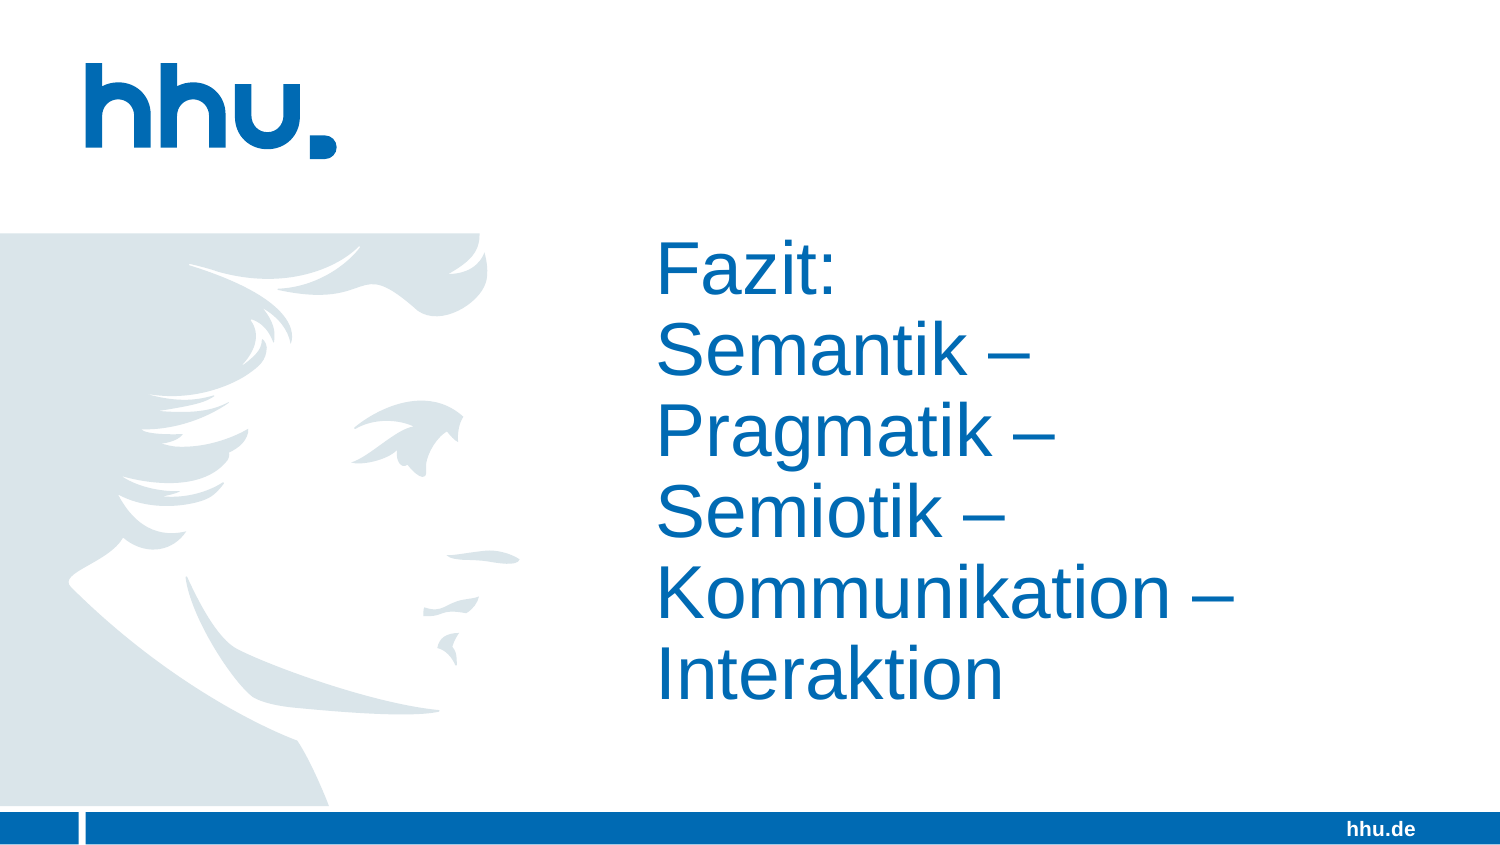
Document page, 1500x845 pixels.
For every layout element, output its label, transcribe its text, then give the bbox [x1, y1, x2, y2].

title Fazit: Semantik – Pragmatik – Semiotik – Kommunikation – Interaktion [655, 540, 1378, 716]
